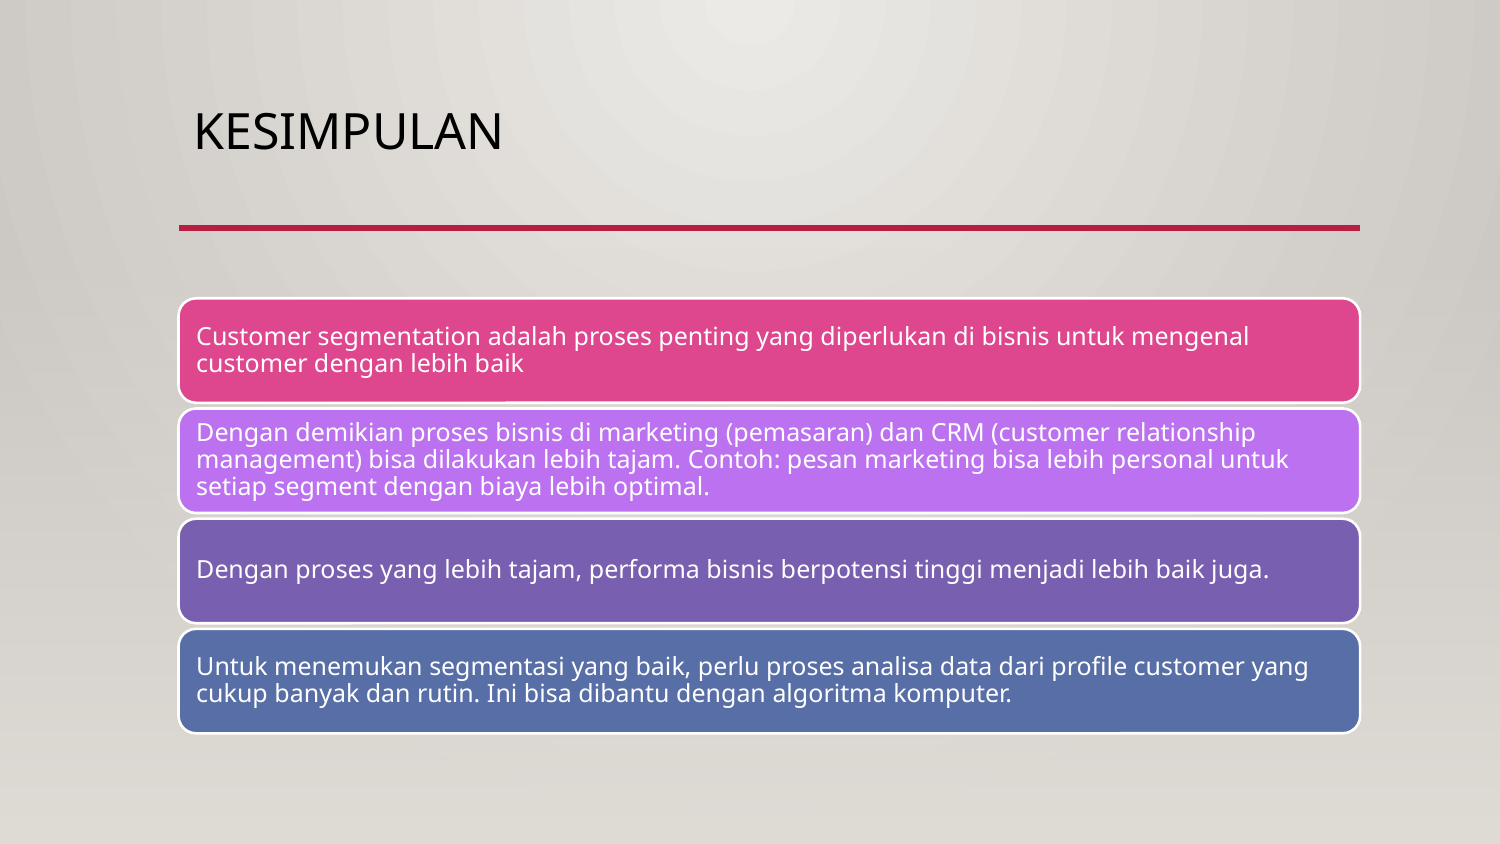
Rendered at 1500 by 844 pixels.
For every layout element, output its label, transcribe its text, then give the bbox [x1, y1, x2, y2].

text_box [0, 247, 1500, 844]
title Kesimpulan [178, 98, 1361, 227]
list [178, 286, 1361, 746]
text_box [0, 0, 1500, 247]
